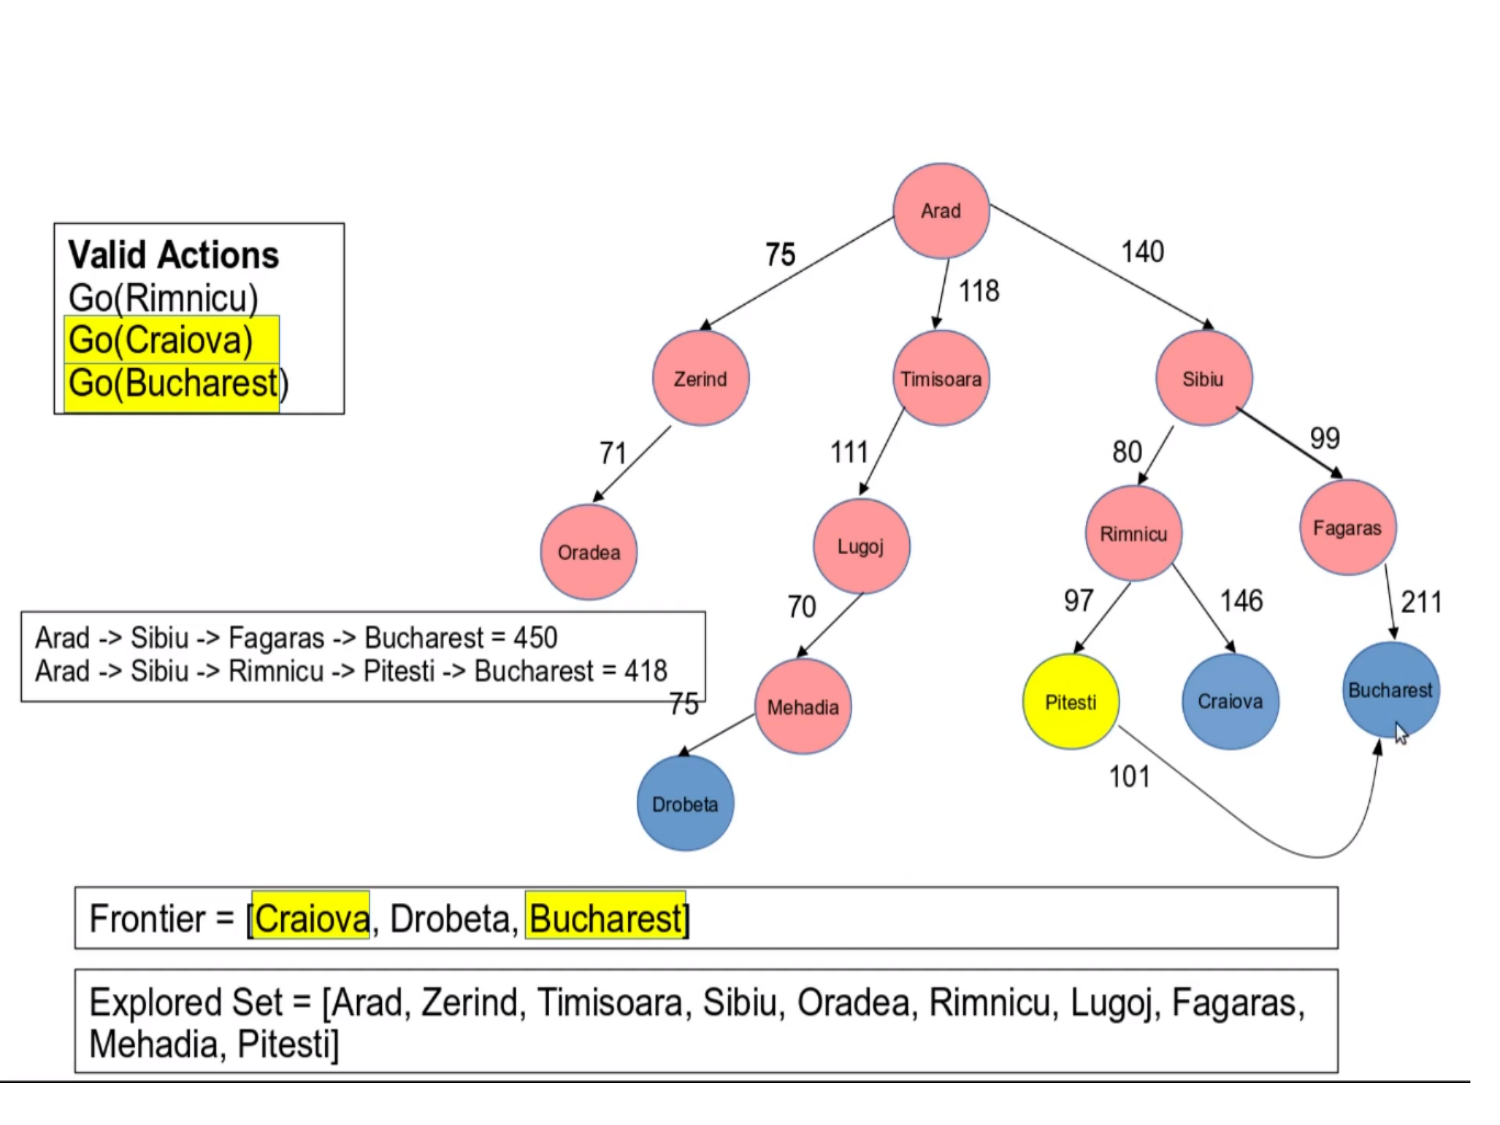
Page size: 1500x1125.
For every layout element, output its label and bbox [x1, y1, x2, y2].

picture [0, 138, 1471, 1083]
